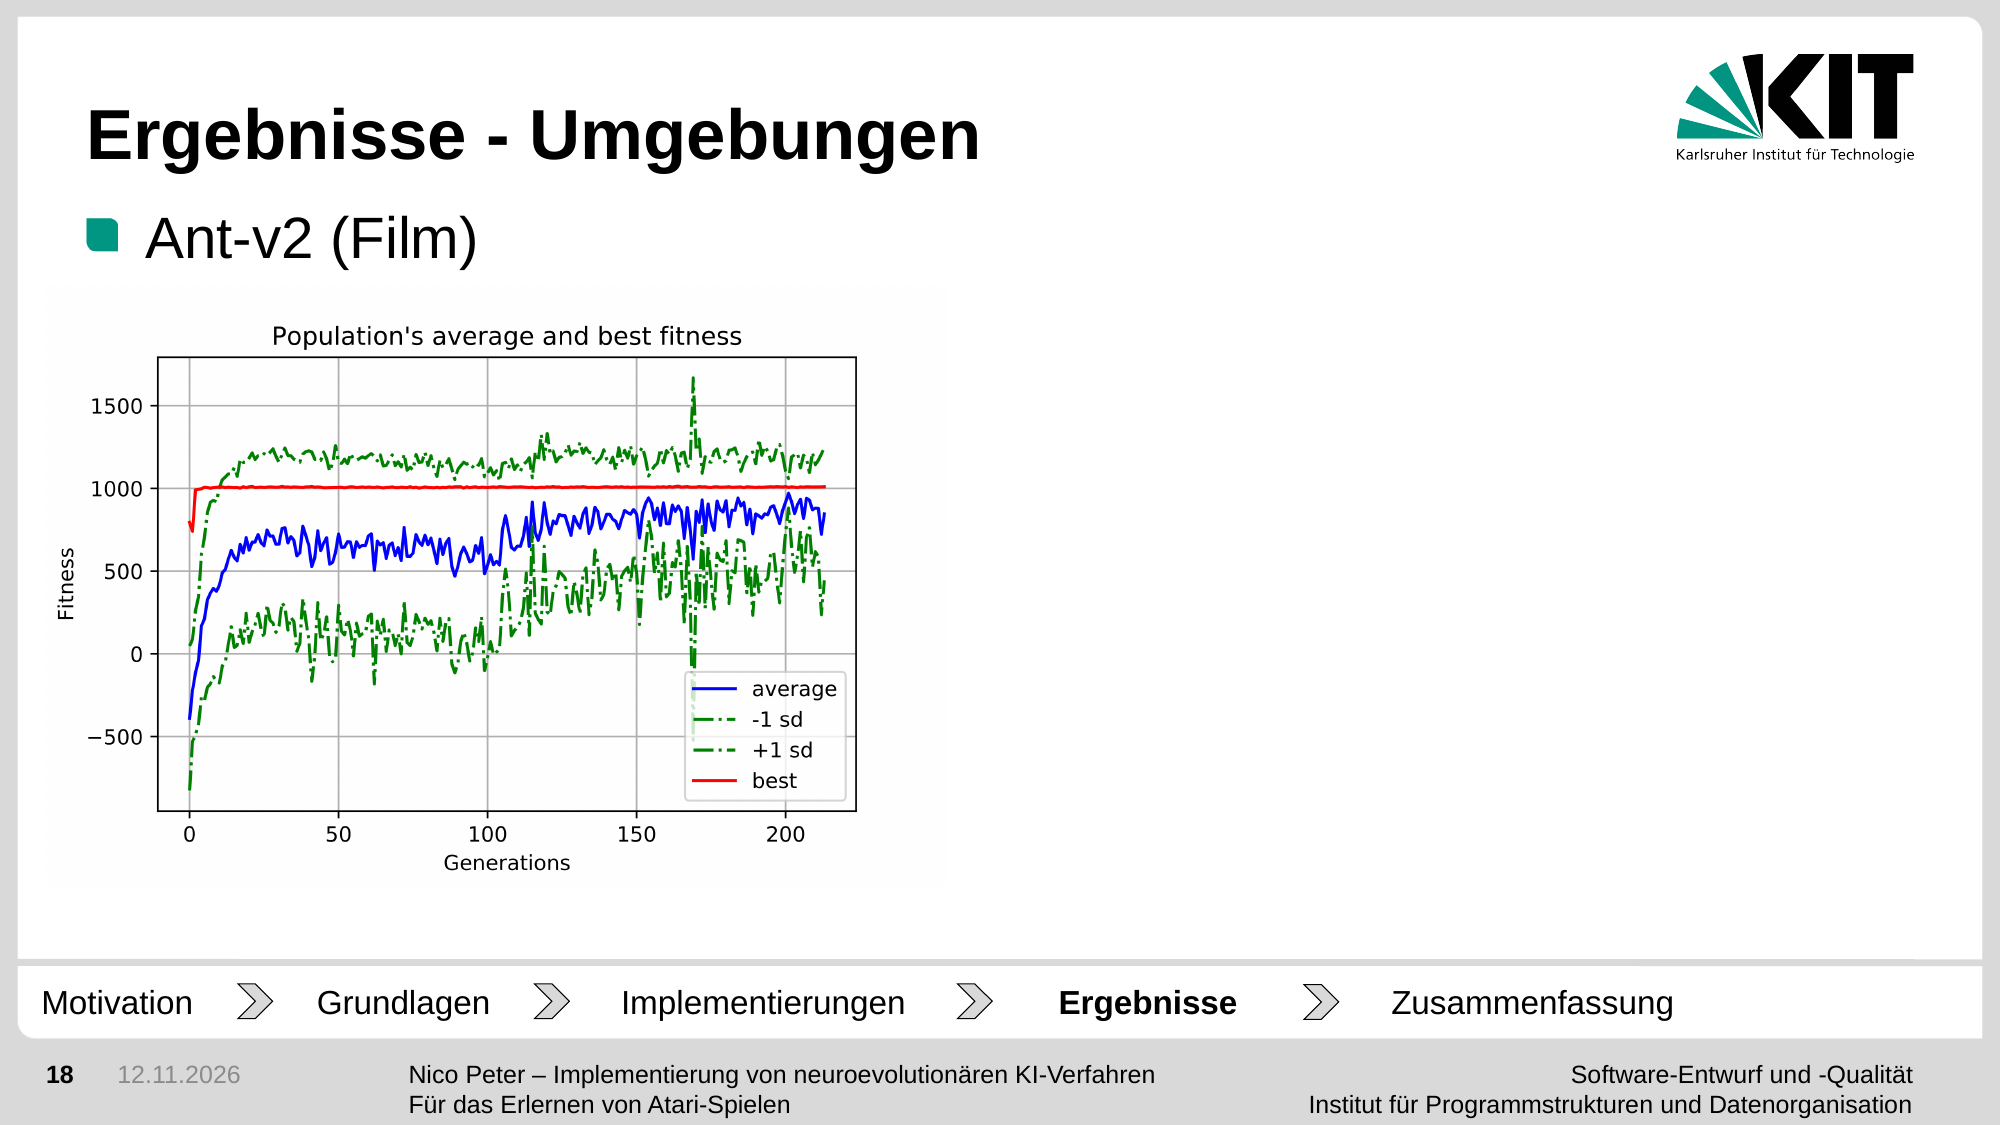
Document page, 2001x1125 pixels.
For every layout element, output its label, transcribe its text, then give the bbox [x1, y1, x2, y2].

list Ant-v2 (Film) [86, 208, 1914, 962]
slide_number 18 [45, 1058, 118, 1119]
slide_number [118, 1058, 397, 1119]
picture [0, 0, 2000, 1125]
title Ergebnisse - Umgebungen [86, 71, 1592, 175]
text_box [15, 962, 2000, 1029]
